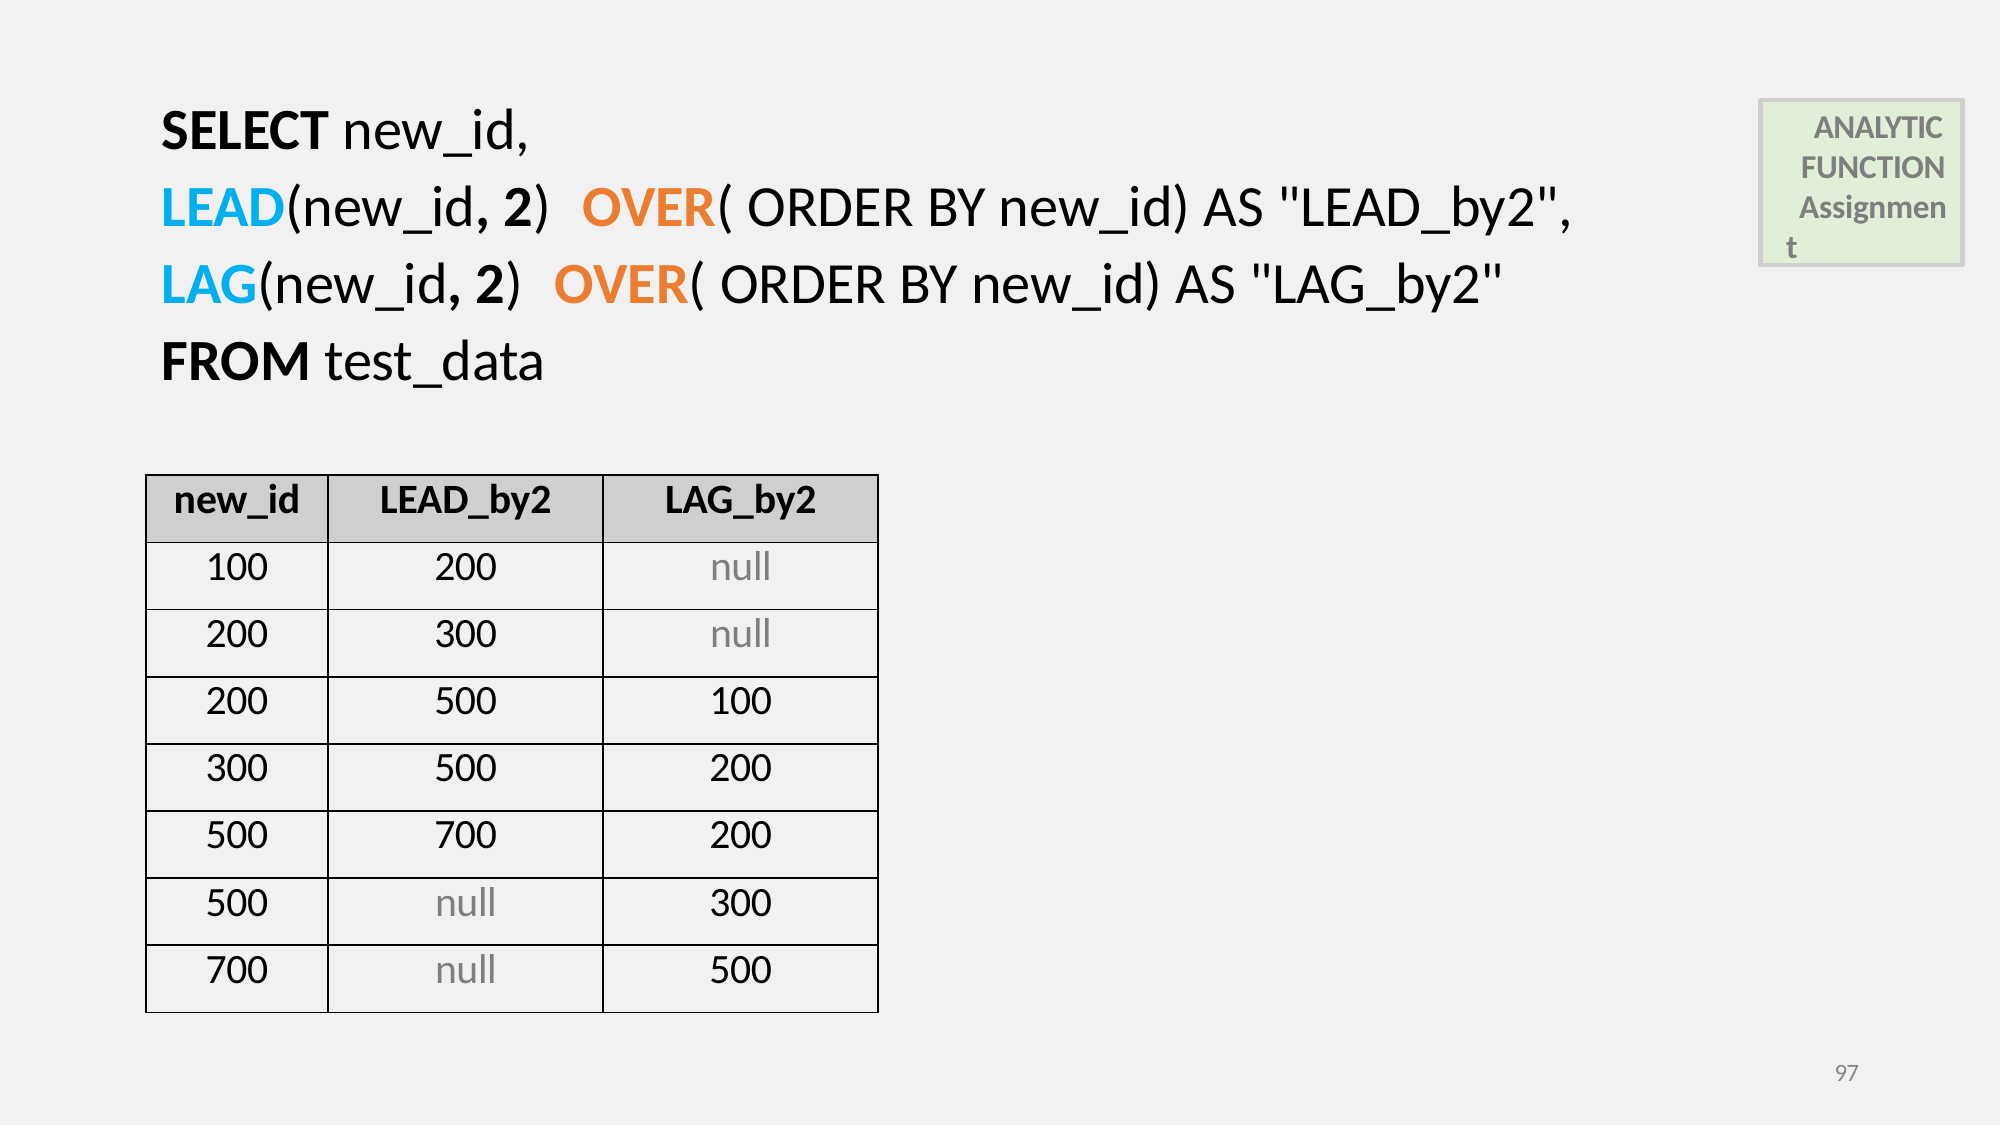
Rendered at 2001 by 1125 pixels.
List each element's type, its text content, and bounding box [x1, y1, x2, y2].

table_cell 200 [147, 610, 327, 676]
table_cell null [329, 946, 602, 1012]
table_cell 200 [604, 745, 877, 810]
title SELECT new_id, LEAD(new_id, 2) OVER( ORDER BY new_id) AS "LEAD_by2", [159, 82, 1576, 280]
table_cell 300 [147, 745, 327, 810]
table_header LAG_by2 [604, 476, 877, 542]
table_cell null [604, 610, 877, 676]
table_cell 700 [329, 812, 602, 877]
table_cell 500 [329, 745, 602, 810]
table_cell 500 [147, 879, 327, 944]
table_cell 300 [329, 610, 602, 676]
table_cell 100 [147, 543, 327, 609]
table_header new_id [147, 476, 327, 542]
table_cell 100 [604, 678, 877, 743]
table_cell null [604, 543, 877, 609]
text_box ANALYTIC FUNCTION Assignment [1760, 100, 1963, 265]
text_box LAG(new_id, 2) OVER( ORDER BY new_id) AS "LAG_by2" FROM test_data [159, 236, 1507, 392]
table_cell 300 [604, 879, 877, 944]
slide_number 97 [1802, 1060, 1863, 1088]
table_header LEAD_by2 [329, 476, 602, 542]
table_cell 700 [147, 946, 327, 1012]
table_cell 200 [604, 812, 877, 877]
table_cell 500 [604, 946, 877, 1012]
table_cell 200 [147, 678, 327, 743]
table_cell null [329, 879, 602, 944]
table_cell 500 [329, 678, 602, 743]
table_cell 200 [329, 543, 602, 609]
table_cell 500 [147, 812, 327, 877]
